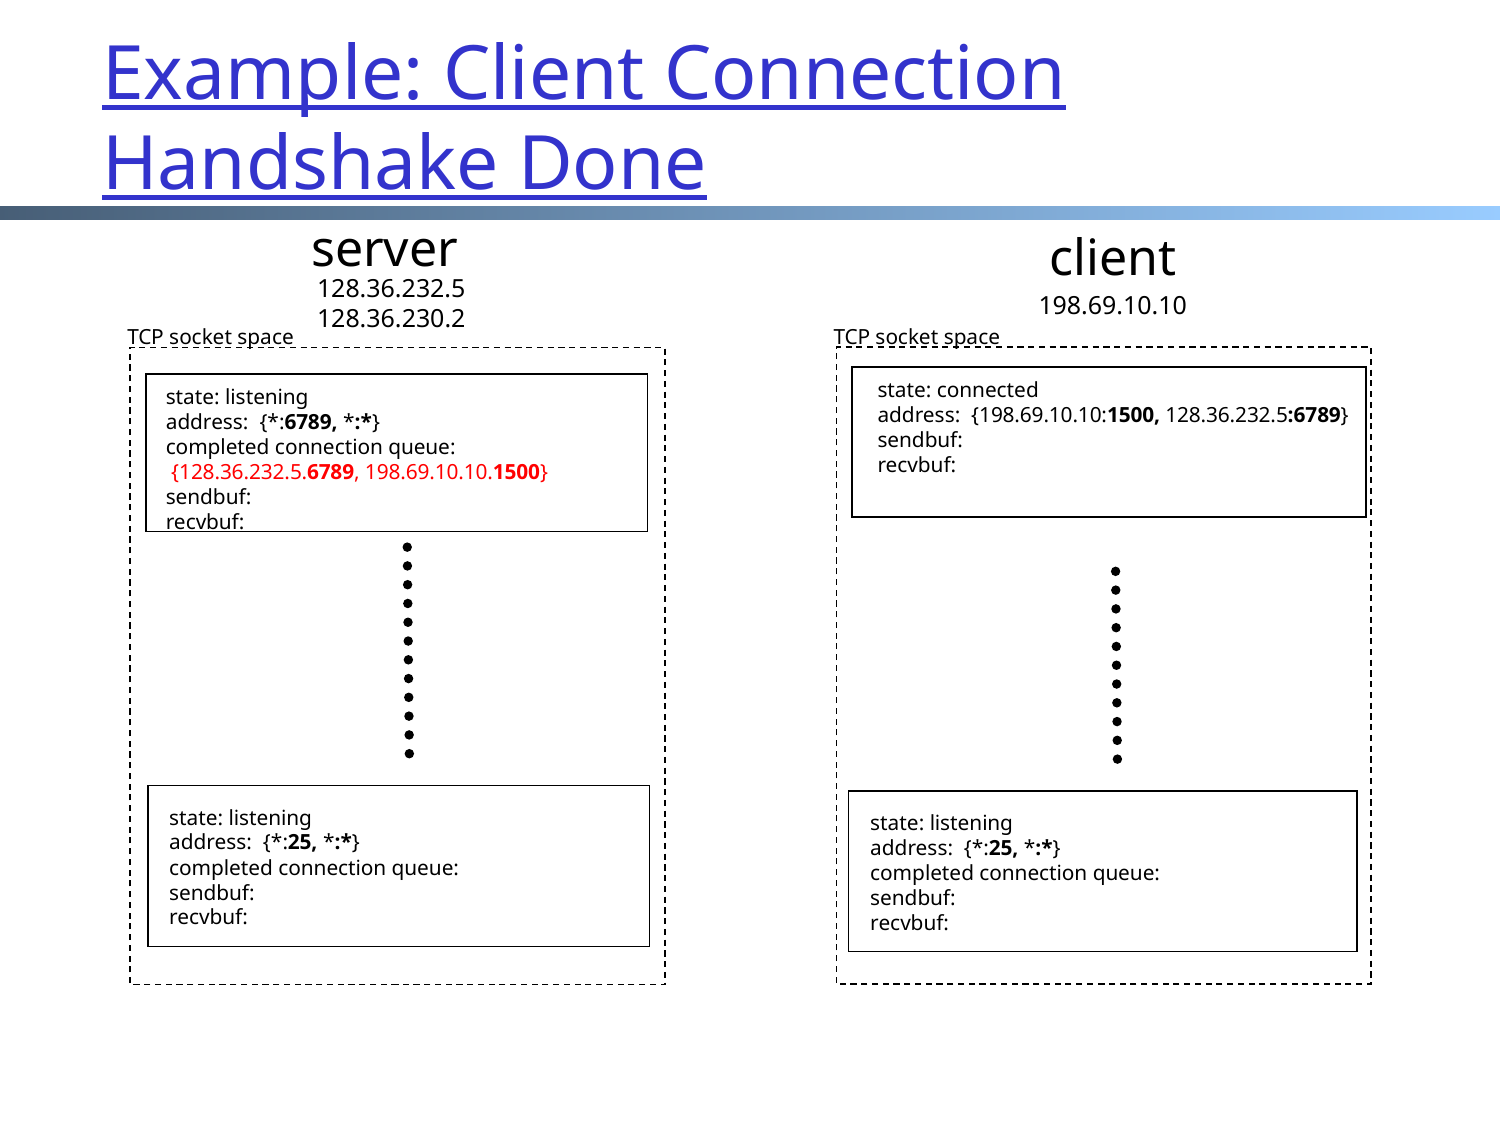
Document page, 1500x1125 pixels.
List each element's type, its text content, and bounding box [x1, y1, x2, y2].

text_box [130, 347, 665, 985]
text_box Example: Client Connection Handshake Done [87, 20, 1409, 208]
text_box TCP socket space [112, 316, 309, 357]
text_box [850, 366, 1376, 518]
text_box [145, 373, 648, 542]
text_box client [1034, 218, 1192, 281]
text_box [1424, 207, 1428, 219]
text_box [836, 346, 1372, 985]
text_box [147, 785, 650, 947]
text_box TCP socket space [818, 315, 1015, 356]
text_box 128.36.232.5 128.36.230.2 [302, 265, 481, 340]
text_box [848, 790, 1358, 952]
text_box 198.69.10.10 [1023, 281, 1202, 327]
text_box server [296, 208, 474, 284]
